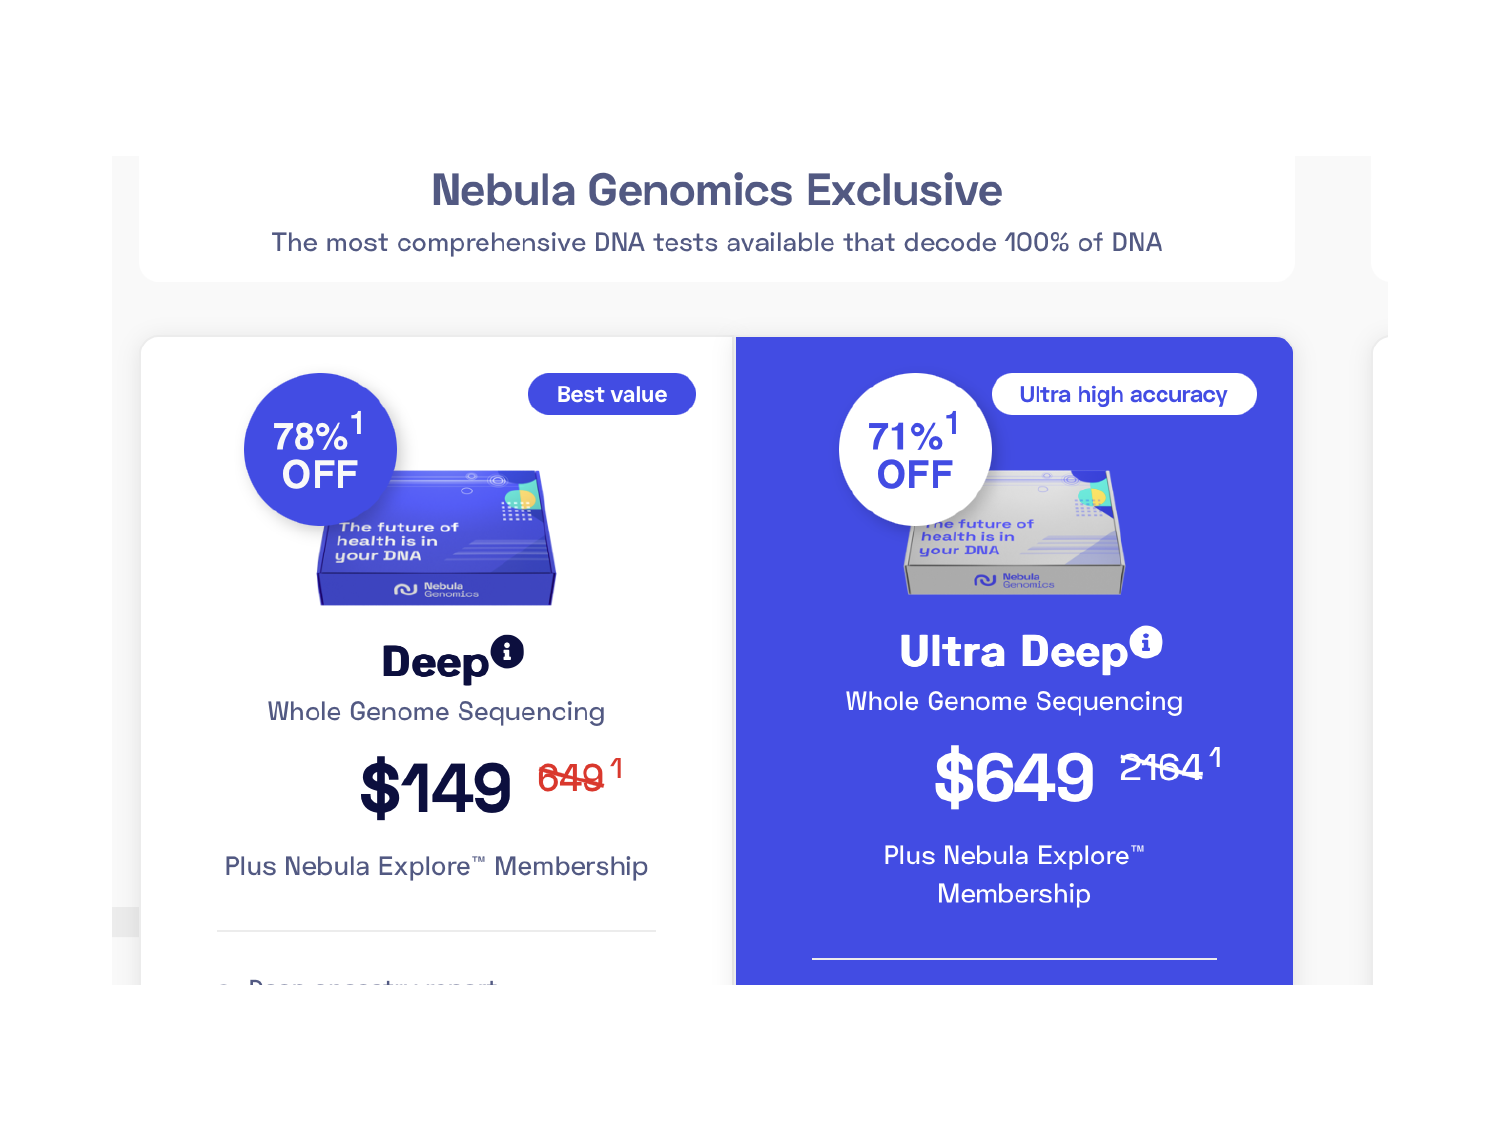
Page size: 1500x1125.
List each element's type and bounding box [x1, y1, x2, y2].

picture [112, 140, 1388, 985]
